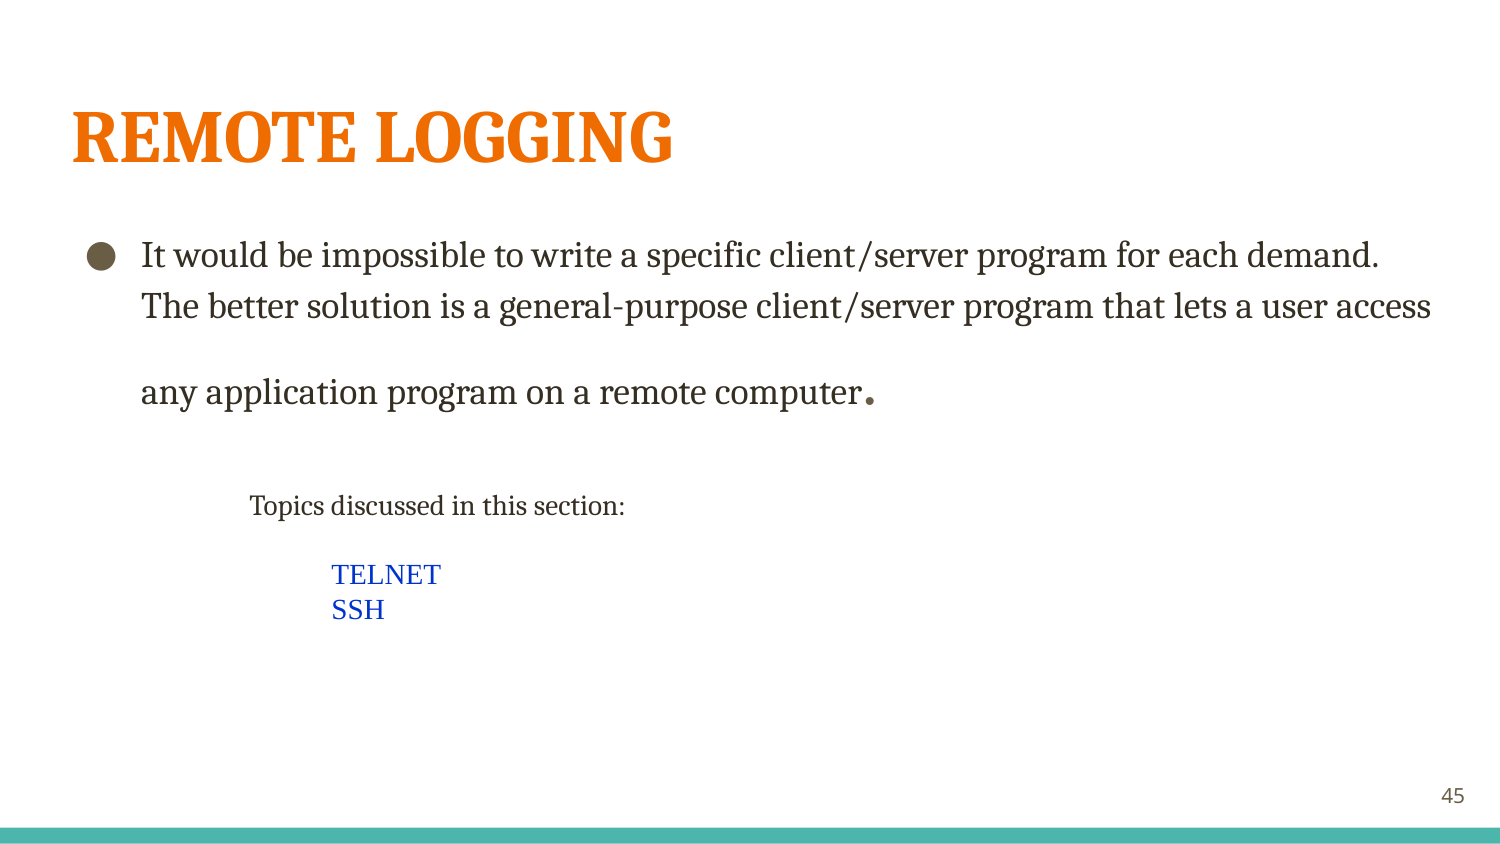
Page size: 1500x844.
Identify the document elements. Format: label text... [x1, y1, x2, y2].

title REMOTE LOGGING [51, 72, 1449, 189]
text_box TELNET SSH [316, 547, 1067, 633]
list It would be impossible to write a specific client/server program for each demand. The better solution is a general-purpose client/server program that lets a user access any application program on a remote computer. [51, 207, 1449, 750]
slide_number 45 [1389, 764, 1480, 830]
text_box Topics discussed in this section: [234, 478, 642, 529]
